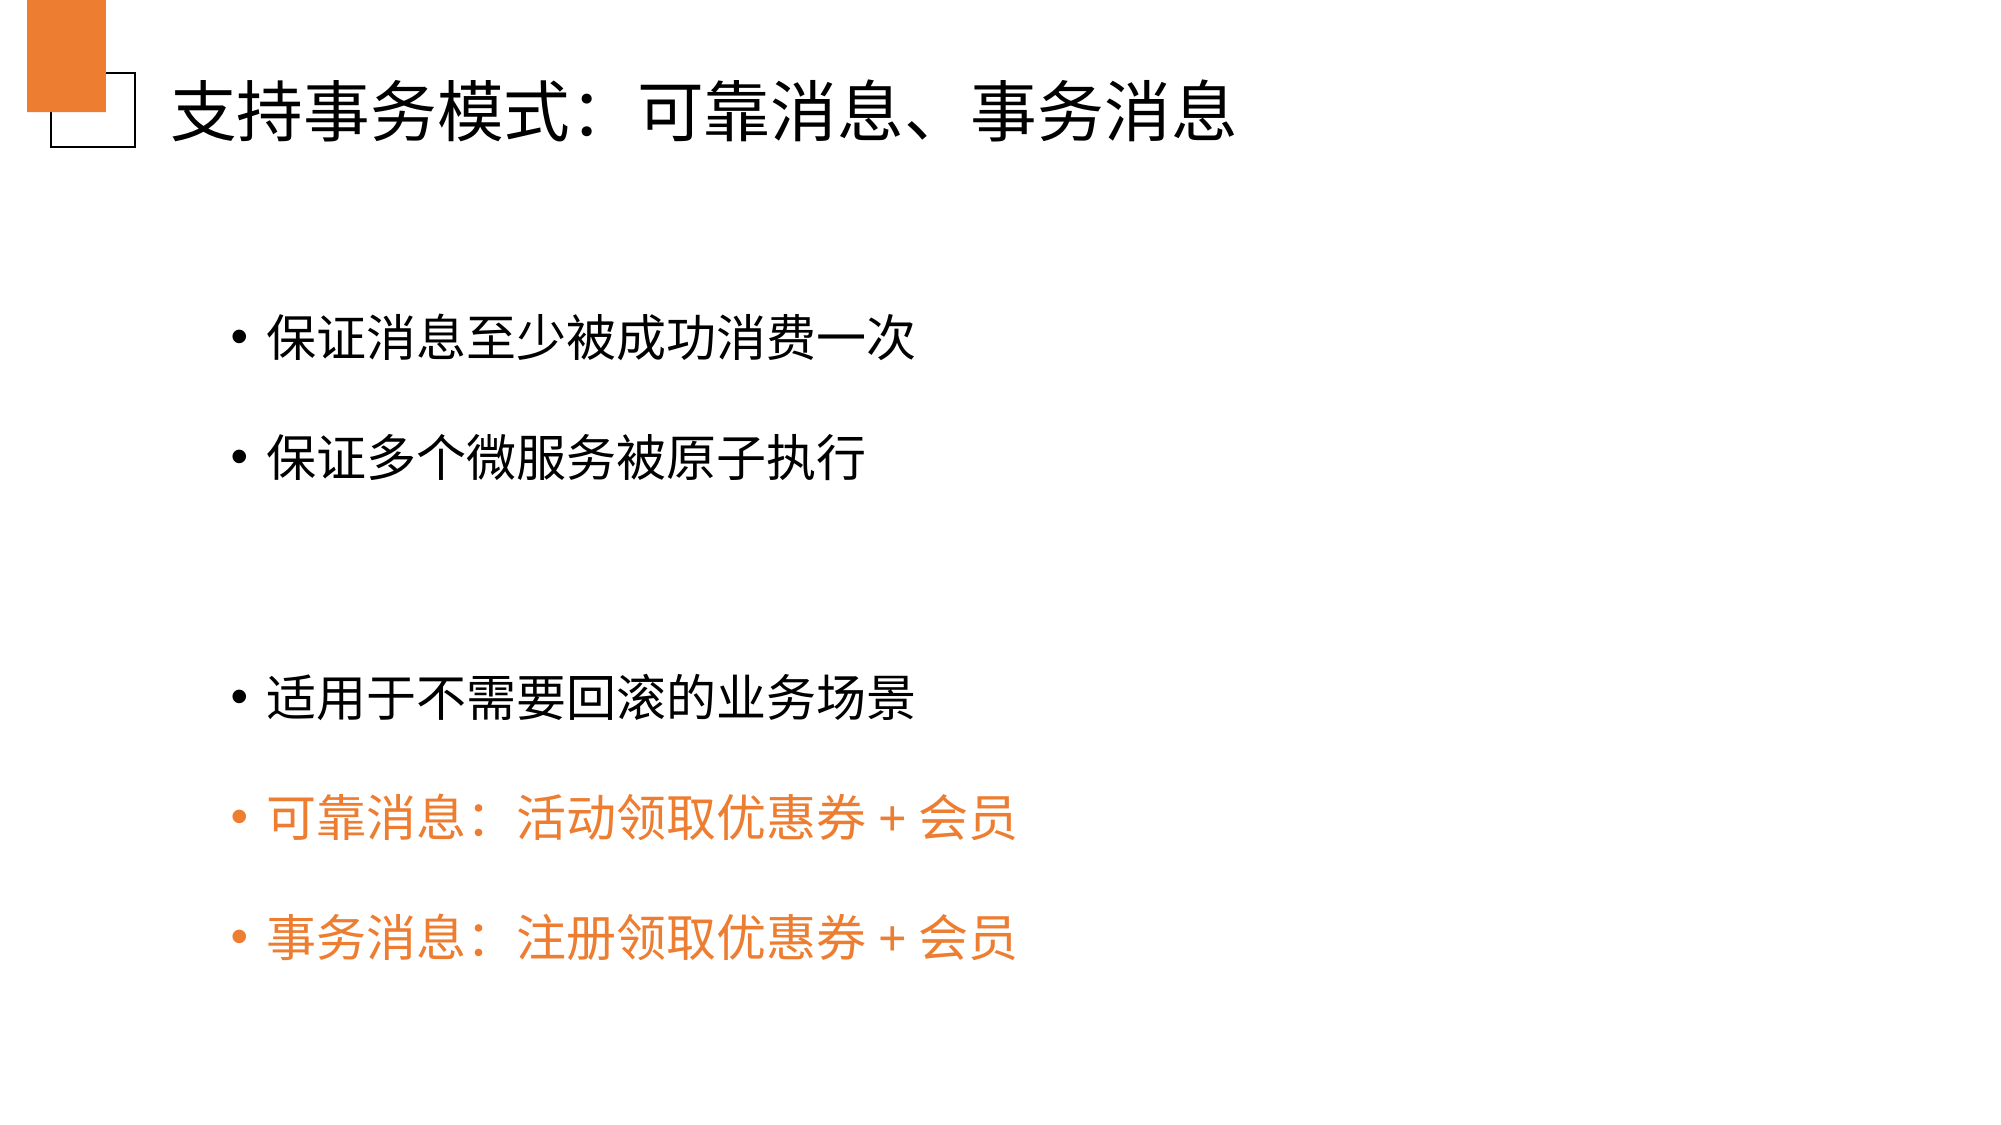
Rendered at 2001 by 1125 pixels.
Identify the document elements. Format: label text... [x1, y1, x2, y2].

text_box 支持事务模式：可靠消息、事务消息 [170, 70, 1448, 151]
text_box 保证消息至少被成功消费一次 保证多个微服务被原子执行 适用于不需要回滚的业务场景 可靠消息：活动领取优惠券+会员 事务消息：注册领取优惠券+会员 [215, 239, 1784, 974]
text_box [26, 0, 107, 113]
text_box [50, 72, 136, 148]
